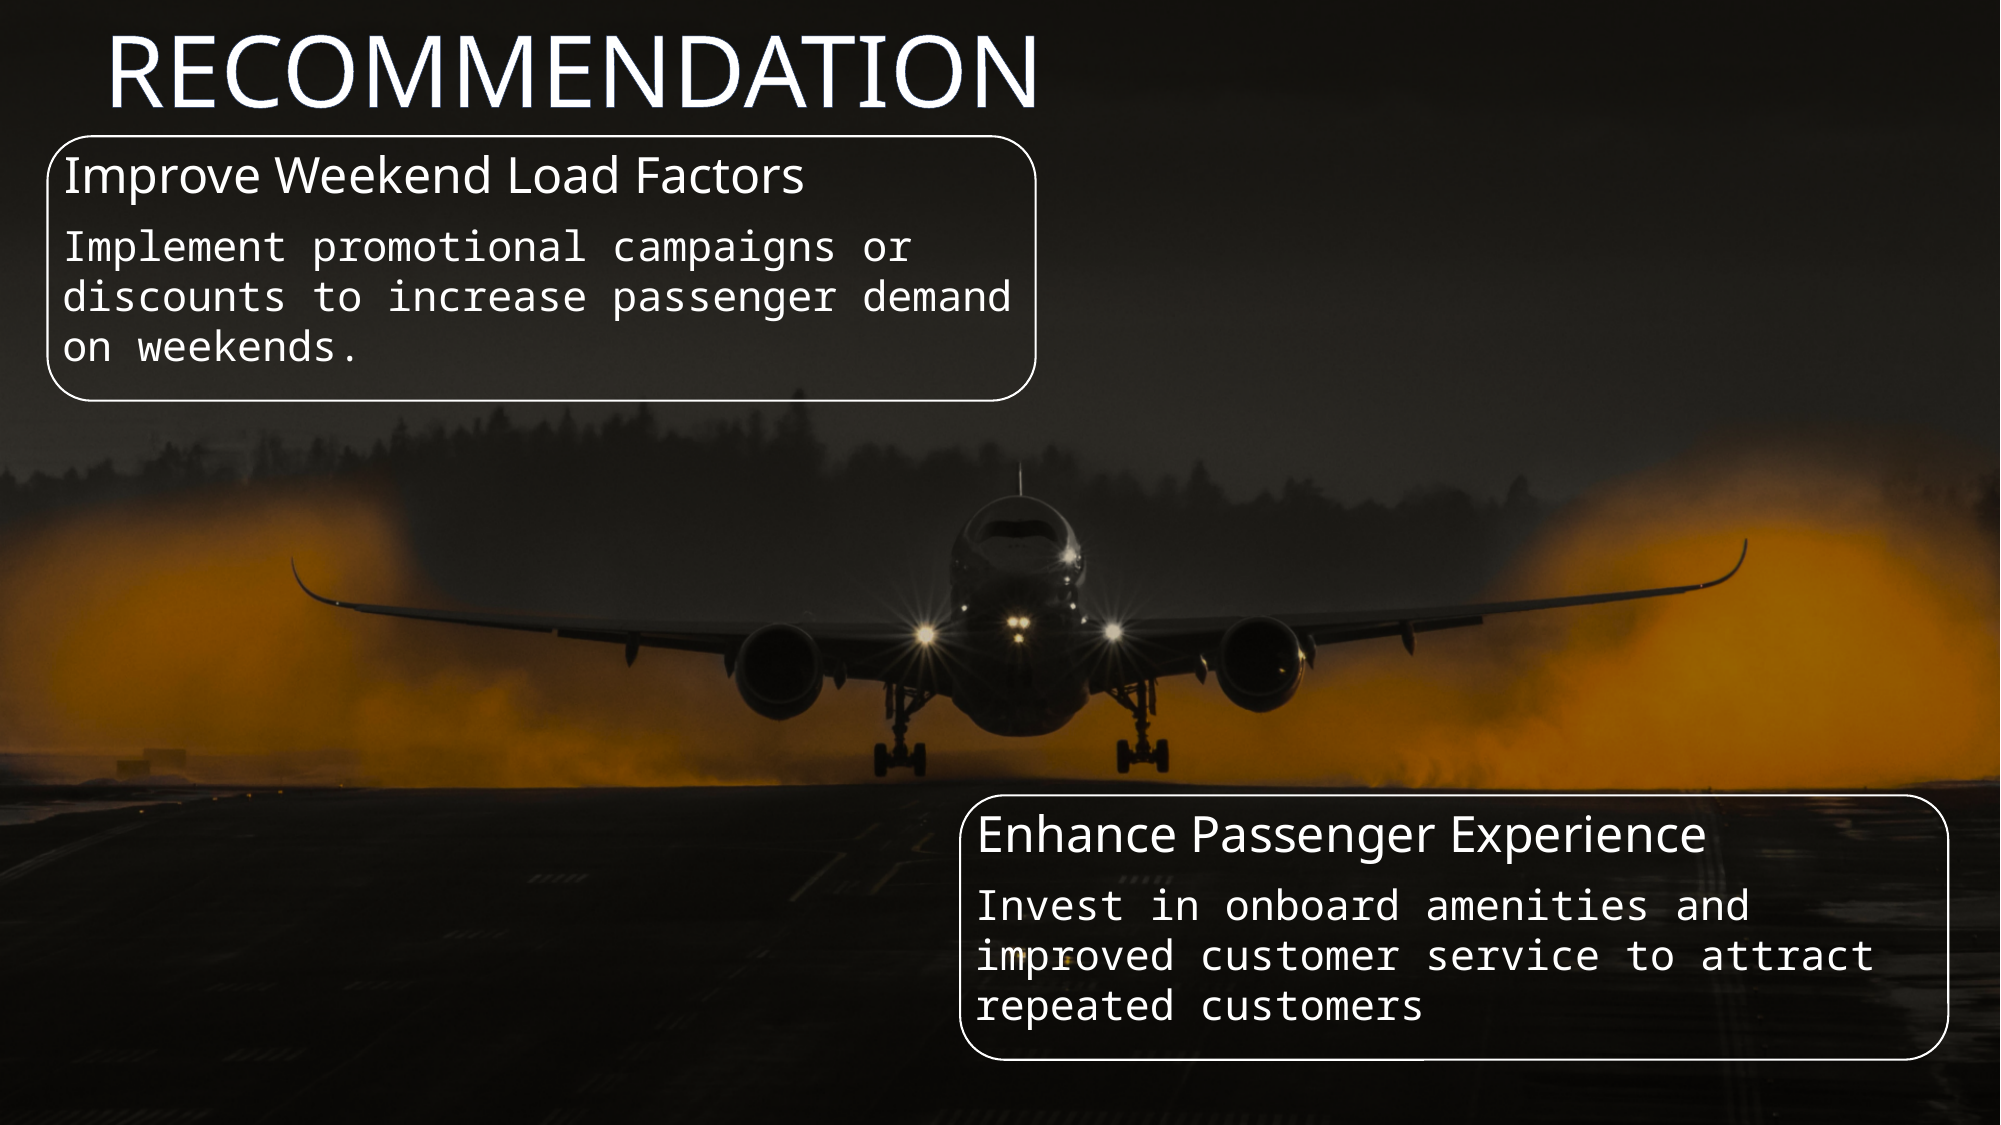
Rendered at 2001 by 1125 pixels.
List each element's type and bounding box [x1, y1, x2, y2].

text_box [960, 795, 1961, 1060]
text_box [47, 136, 1048, 401]
picture [0, 0, 2000, 1125]
